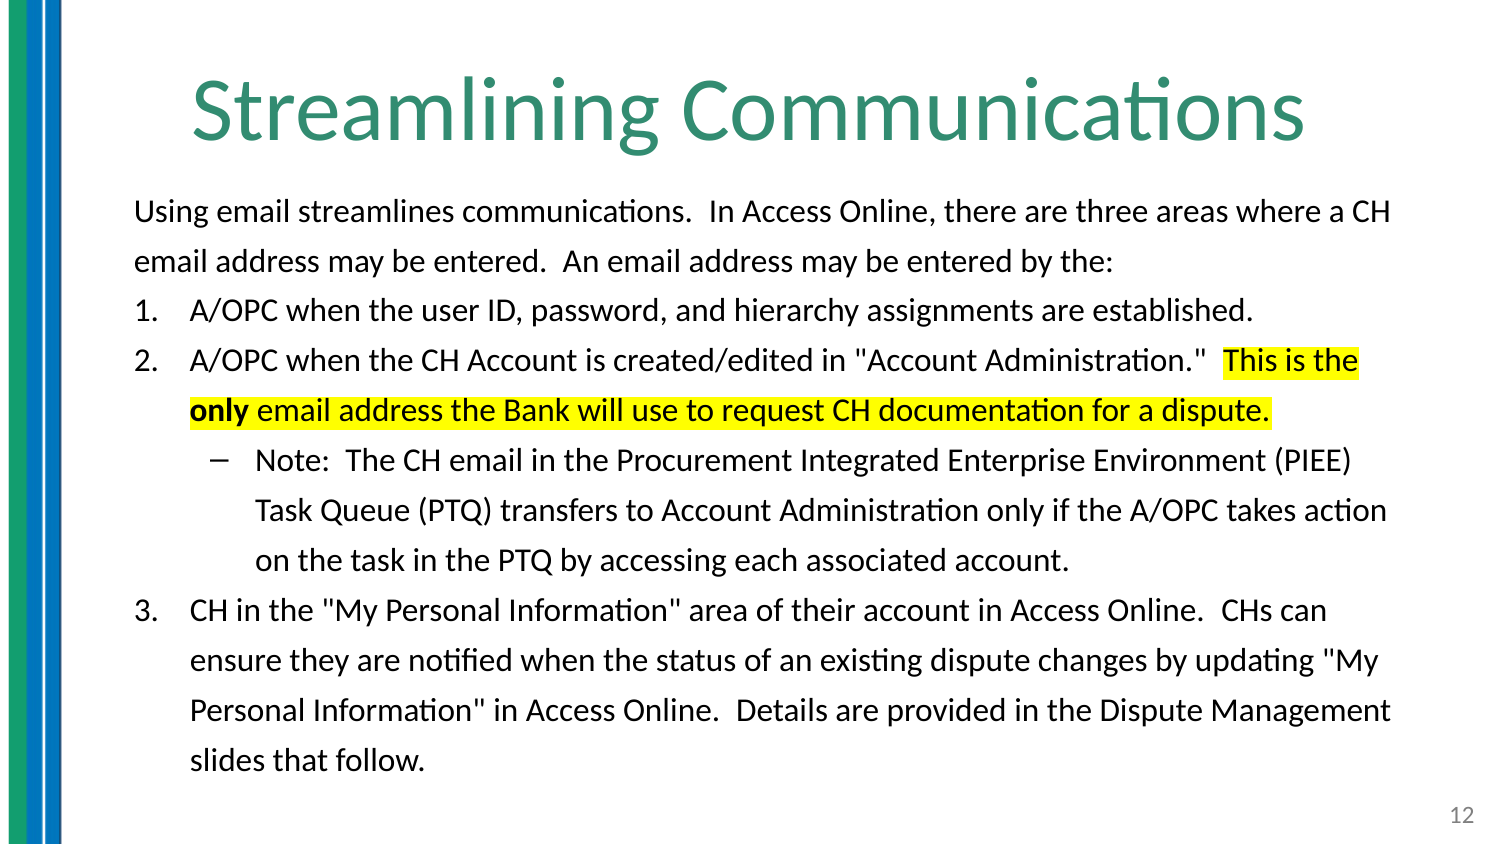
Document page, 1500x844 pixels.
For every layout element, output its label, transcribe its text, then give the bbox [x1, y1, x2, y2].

picture [0, 0, 26, 844]
title Streamlining Communications [75, 33, 1425, 175]
list Using email streamlines communications. In Access Online, there are three areas where a CH email address may be entered. An email address may be entered by the: A/OPC when the user ID, password, and hierarchy assignments are established. A/OPC when the CH Account is created/edited in "Account Administration." This is the only email address the Bank will use to request CH documentation for a dispute. Note: The CH email in the Procurement Integrated Enterprise Environment (PIEE) Task Queue (PTQ) transfers to Account Administration only if the A/OPC takes action on the task in the PTQ by accessing each associated account. CH in the "My Personal Information" area of their account in Access Online. CHs can ensure they are notified when the status of an existing dispute changes by updating "My Personal Information" in Access Online. Details are provided in the Dispute Management slides that follow. [118, 171, 1425, 749]
picture [29, 0, 1500, 844]
